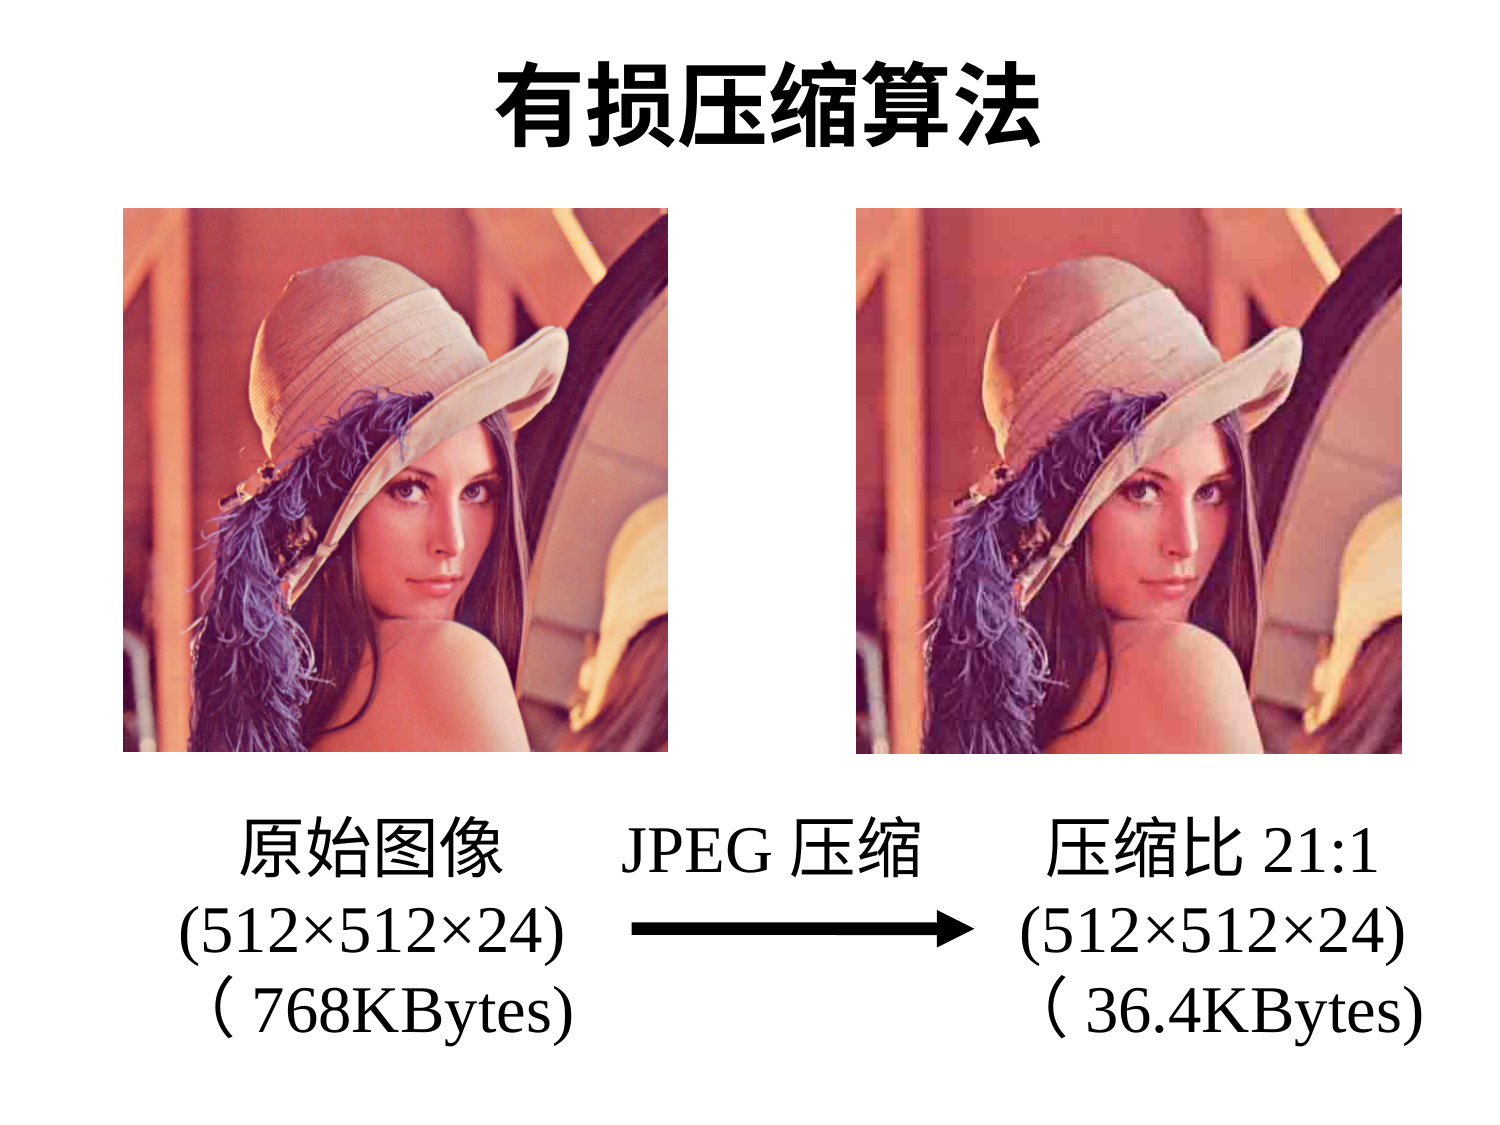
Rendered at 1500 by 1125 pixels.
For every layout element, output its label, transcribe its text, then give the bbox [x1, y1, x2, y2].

picture [123, 207, 668, 752]
text_box [631, 922, 975, 935]
text_box 压缩比21:1 (512×512×24) （36.4KBytes) [962, 798, 1465, 1054]
title 有损压缩算法 [194, 8, 1081, 197]
text_box 原始图像 (512×512×24) （768KBytes) [123, 798, 621, 1054]
picture [856, 207, 1402, 754]
text_box JPEG压缩 [584, 798, 961, 894]
